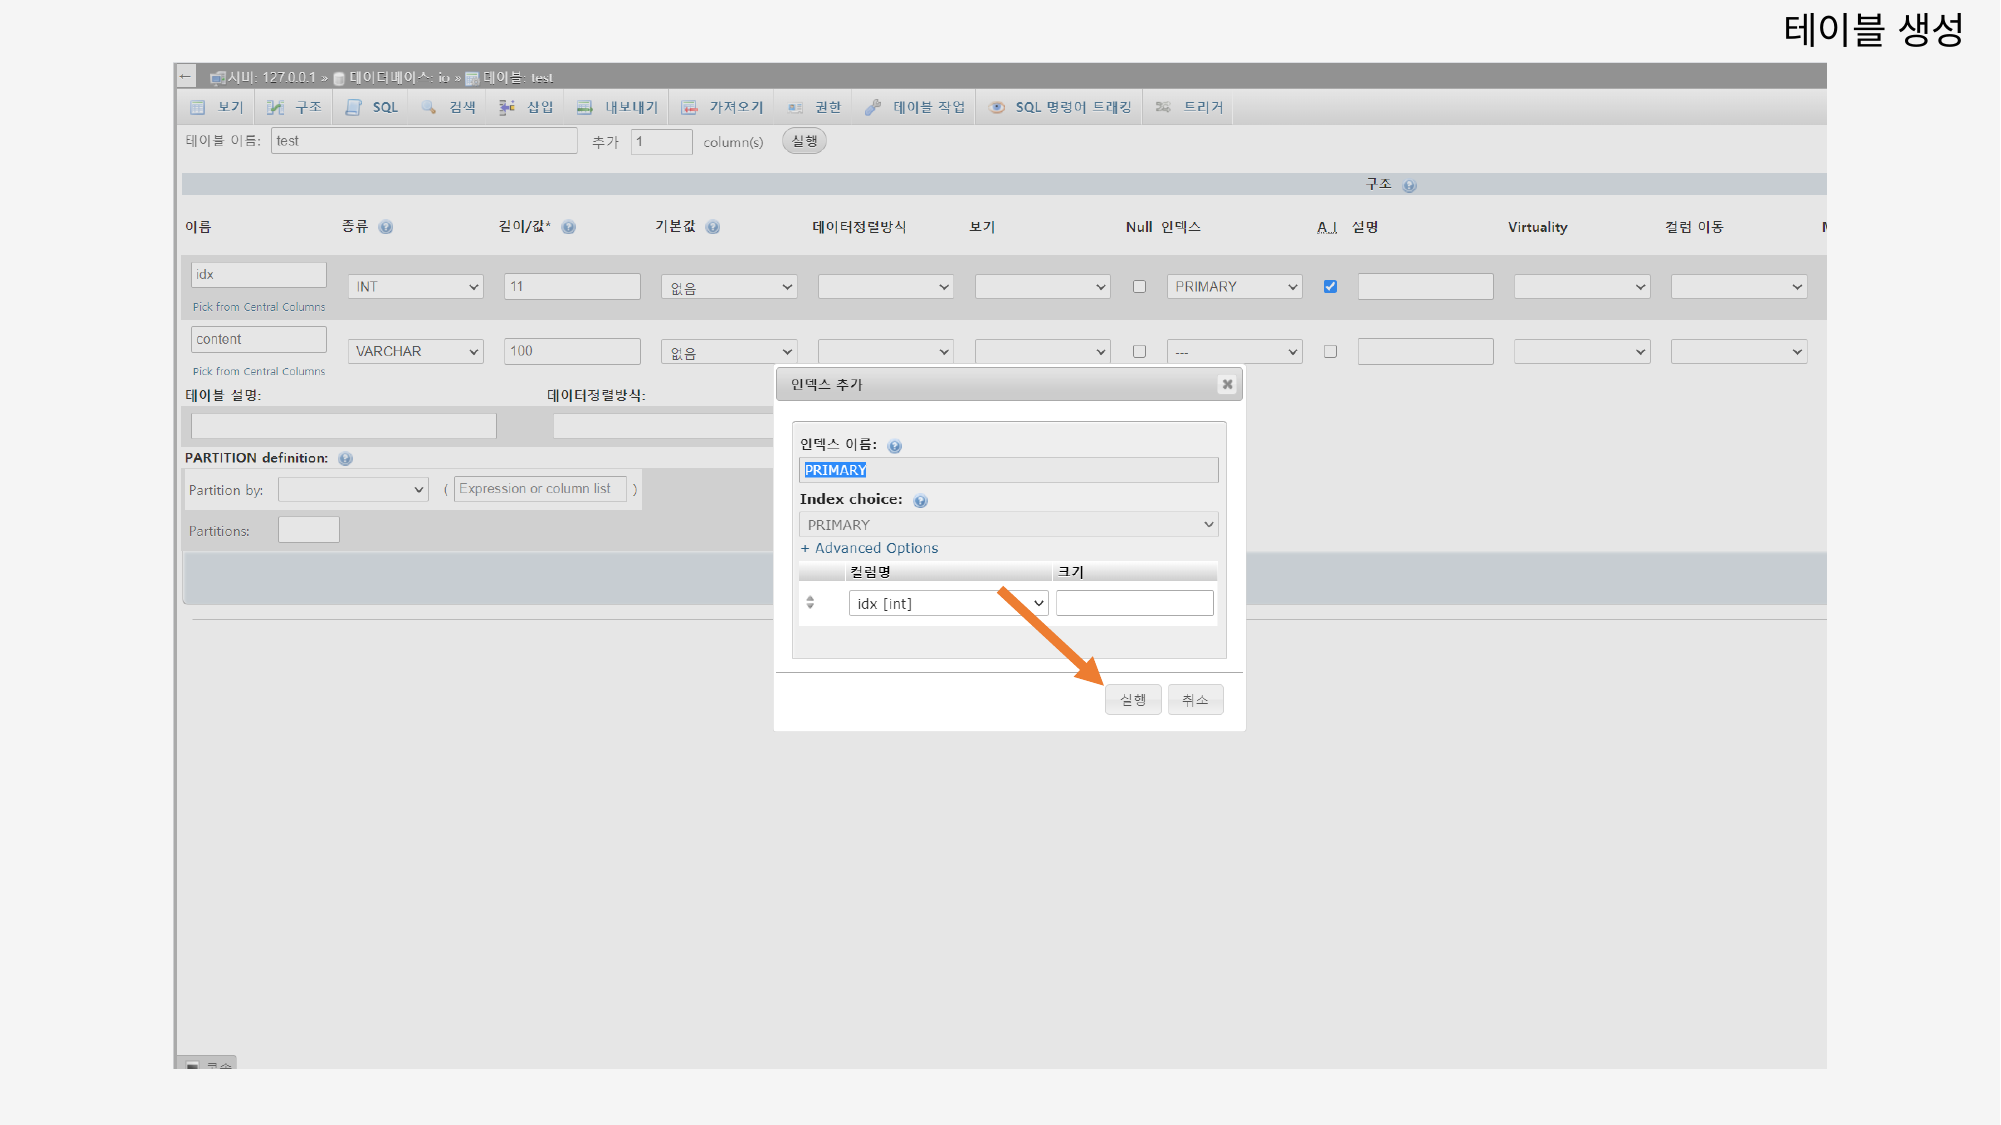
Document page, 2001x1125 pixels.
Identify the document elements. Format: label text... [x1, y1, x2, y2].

text_box 테이블 생성 [1768, 0, 2000, 60]
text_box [999, 589, 1104, 686]
picture [172, 56, 1827, 1069]
